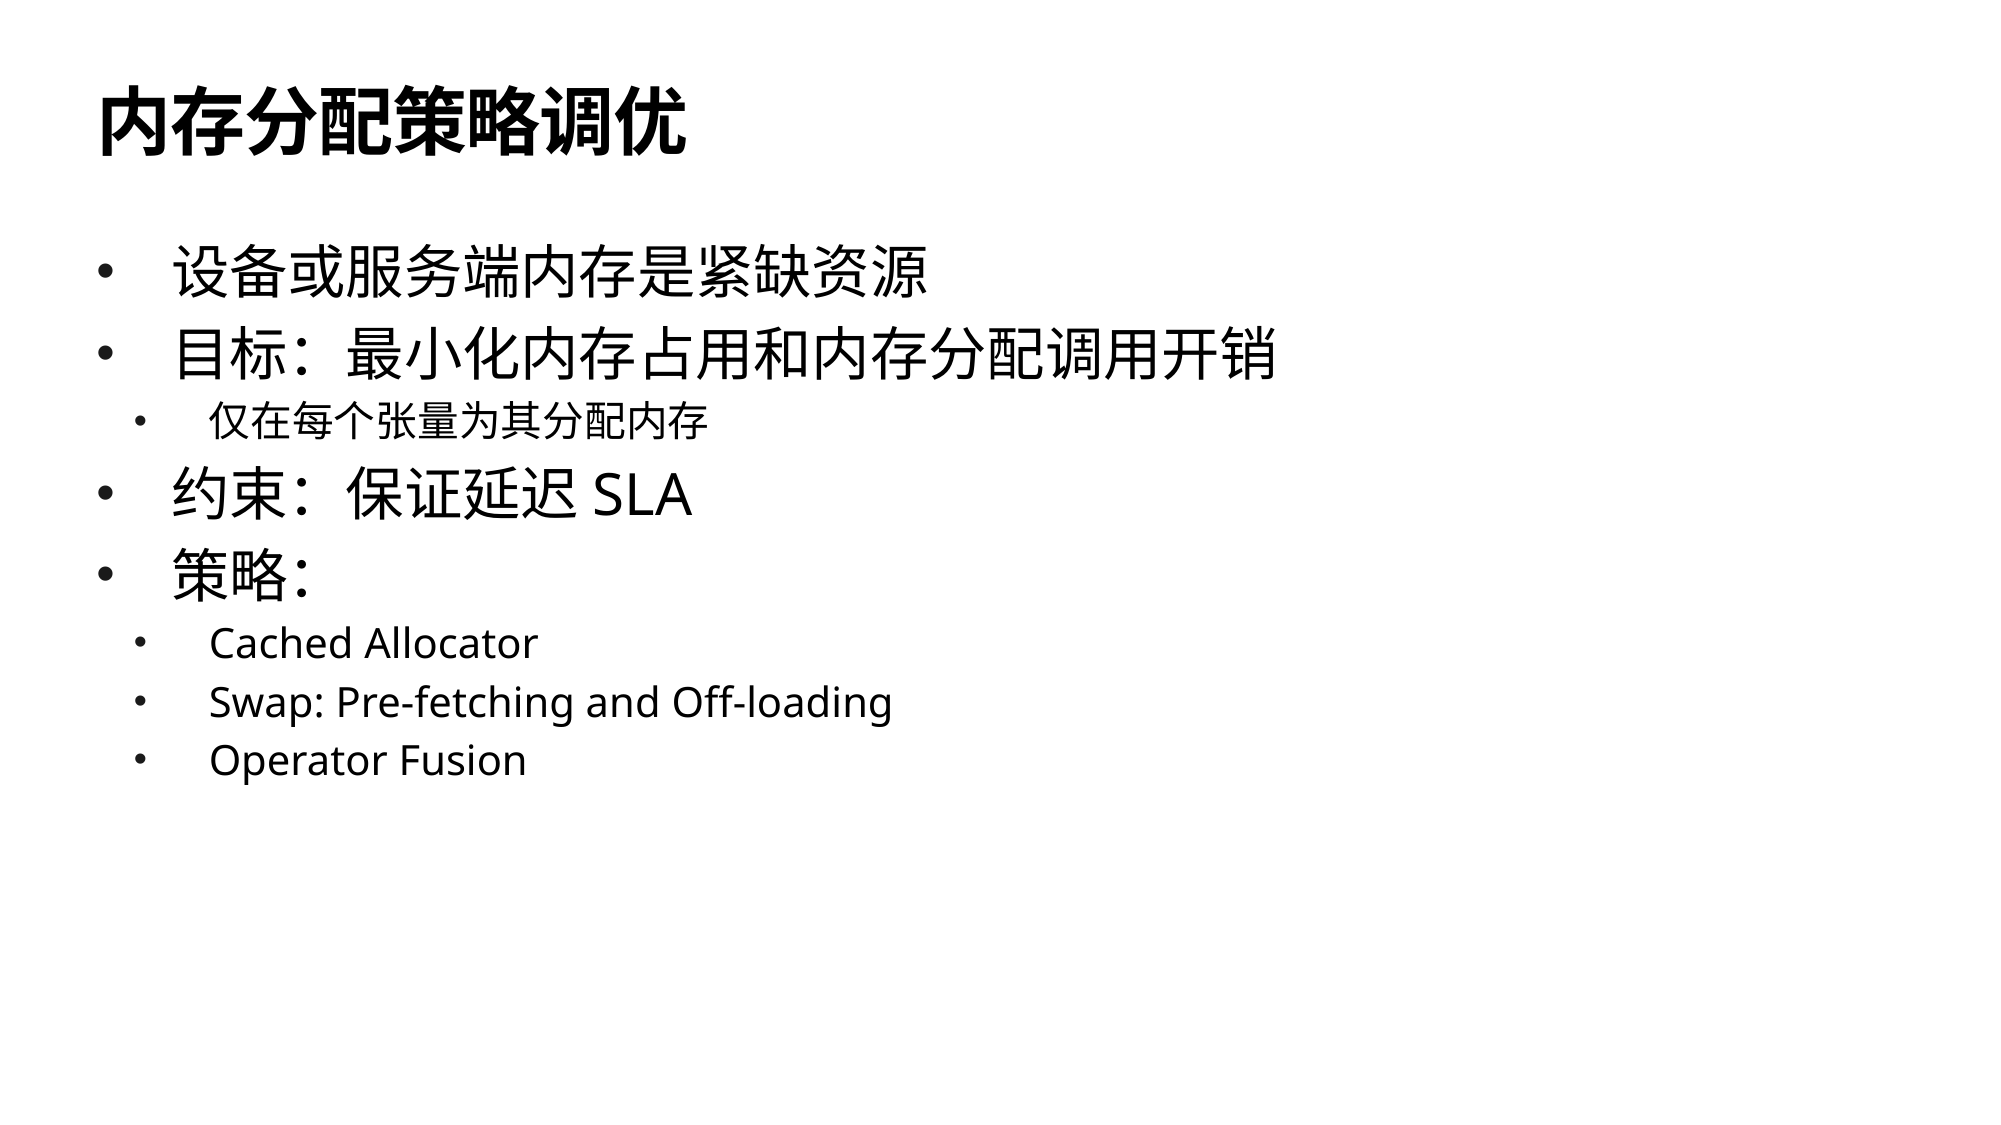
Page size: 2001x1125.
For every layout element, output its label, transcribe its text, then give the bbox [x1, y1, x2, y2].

list 设备或服务端内存是紧缺资源 目标：最小化内存占用和内存分配调用开销 仅在每个张量为其分配内存 约束：保证延迟SLA 策略： Cached Allocator Swap: Pre-fetching and Off-loading Operator Fusion [96, 235, 1904, 888]
title 内存分配策略调优 [96, 75, 1904, 166]
